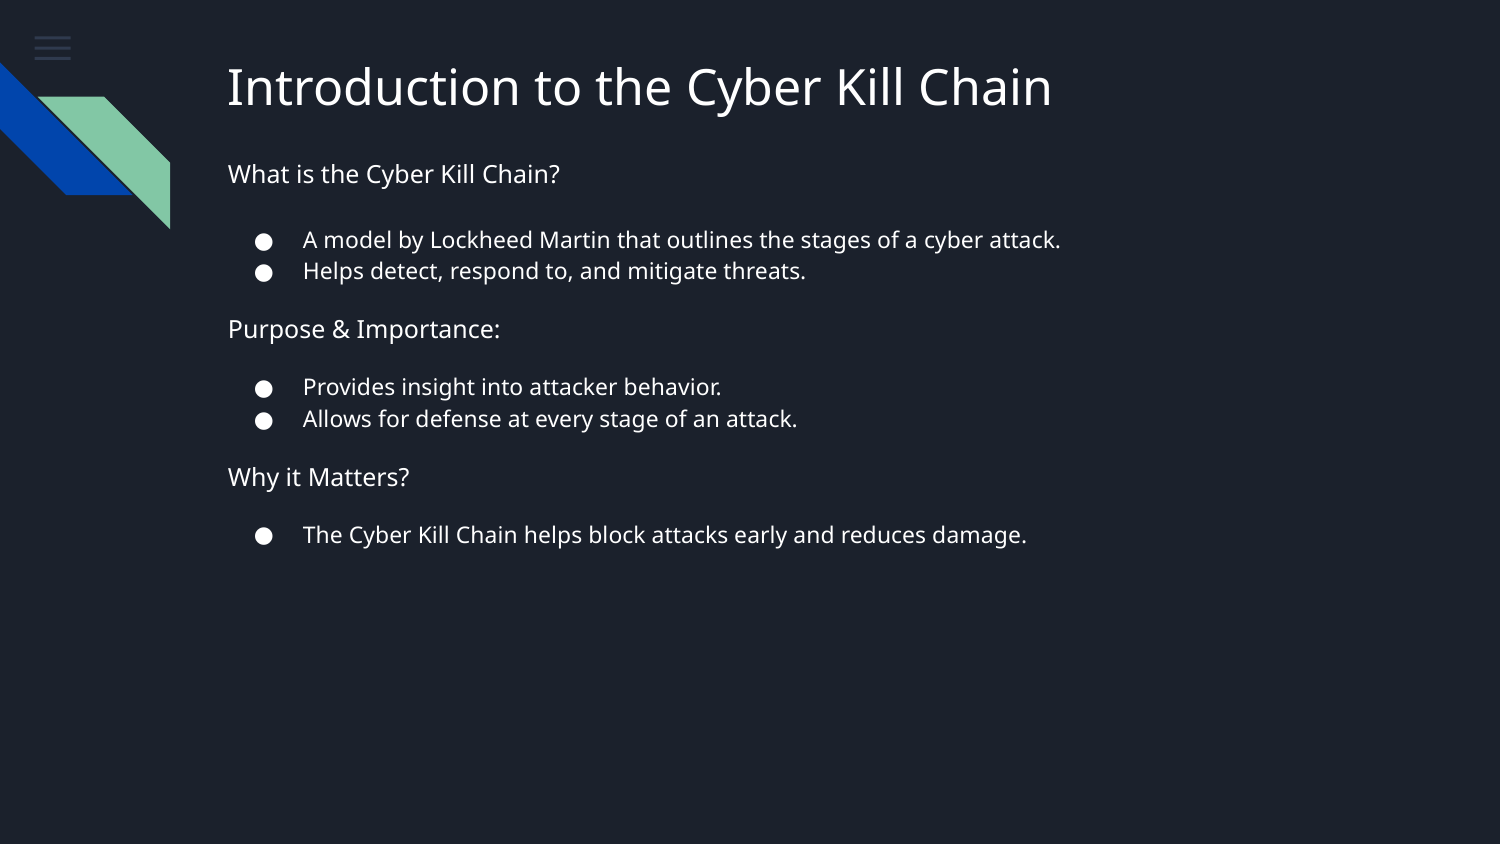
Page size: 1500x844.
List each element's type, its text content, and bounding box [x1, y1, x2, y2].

list What is the Cyber Kill Chain? A model by Lockheed Martin that outlines the stages of a cyber attack. Helps detect, respond to, and mitigate threats. Purpose & Importance: Provides insight into attacker behavior. Allows for defense at every stage of an attack. Why it Matters? The Cyber Kill Chain helps block attacks early and reduces damage. [212, 138, 1384, 740]
title Introduction to the Cyber Kill Chain [212, 40, 1368, 138]
